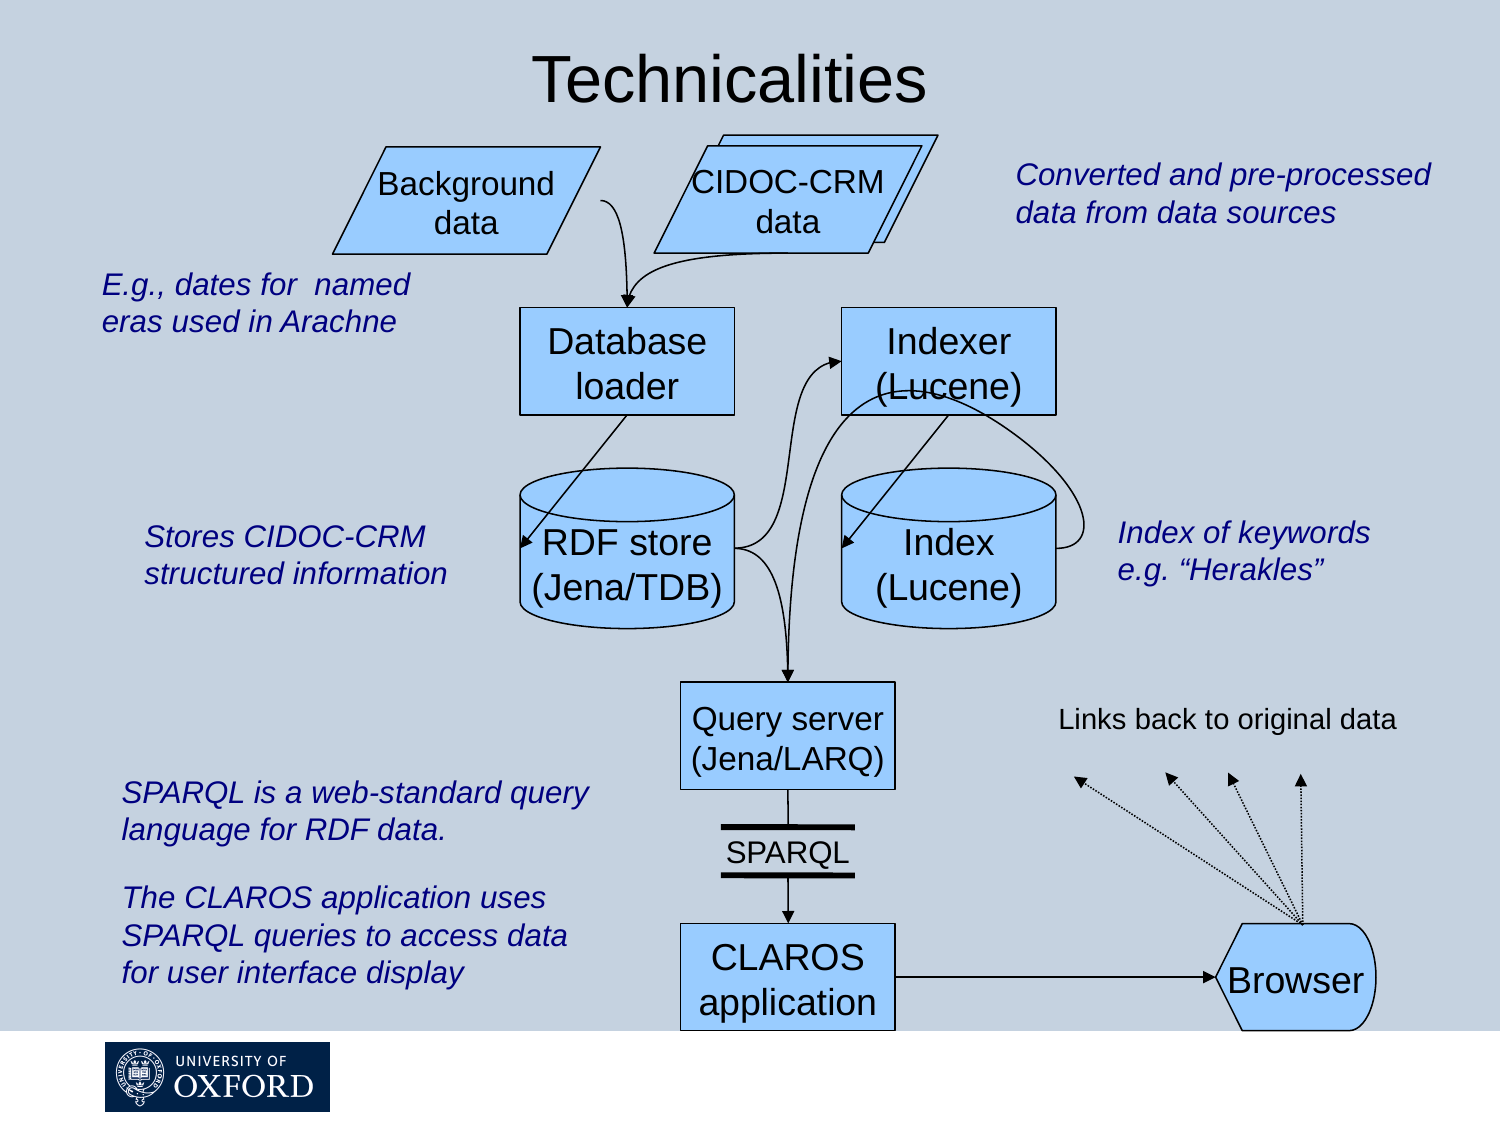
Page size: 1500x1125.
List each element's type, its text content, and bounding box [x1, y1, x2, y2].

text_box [1073, 776, 1304, 926]
text_box CLAROS application [680, 923, 896, 1031]
text_box Query server (Jena/LARQ) [680, 682, 896, 790]
text_box Database loader [520, 307, 729, 415]
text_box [506, 186, 561, 376]
text_box SPARQL [680, 823, 895, 871]
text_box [680, 574, 735, 737]
text_box Browser [1216, 923, 1376, 1031]
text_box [734, 360, 842, 549]
text_box Index of keywords e.g. “Herakles” [1104, 503, 1426, 610]
text_box SPARQL is a web-standard query language for RDF data. The CLAROS application uses SPARQL queries to access data for user interface display [108, 763, 624, 991]
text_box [680, 199, 736, 361]
text_box Indexer (Lucene) [841, 307, 1056, 415]
text_box Index (Lucene) [841, 468, 1056, 629]
text_box RDF store (Jena/TDB) [520, 468, 735, 629]
text_box Converted and pre-processed data from data sources [1002, 145, 1497, 227]
text_box E.g., dates for named eras used in Arachne [88, 255, 436, 404]
text_box [718, 135, 938, 243]
text_box Links back to original data [1043, 692, 1413, 743]
text_box Stores CIDOC-CRM structured information [130, 506, 483, 615]
text_box CIDOC-CRM data [654, 211, 675, 254]
picture [105, 1042, 330, 1112]
text_box CIDOC-CRM data [681, 145, 922, 254]
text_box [841, 574, 896, 737]
text_box Background data [332, 146, 601, 255]
text_box Technicalities [102, 25, 1377, 88]
